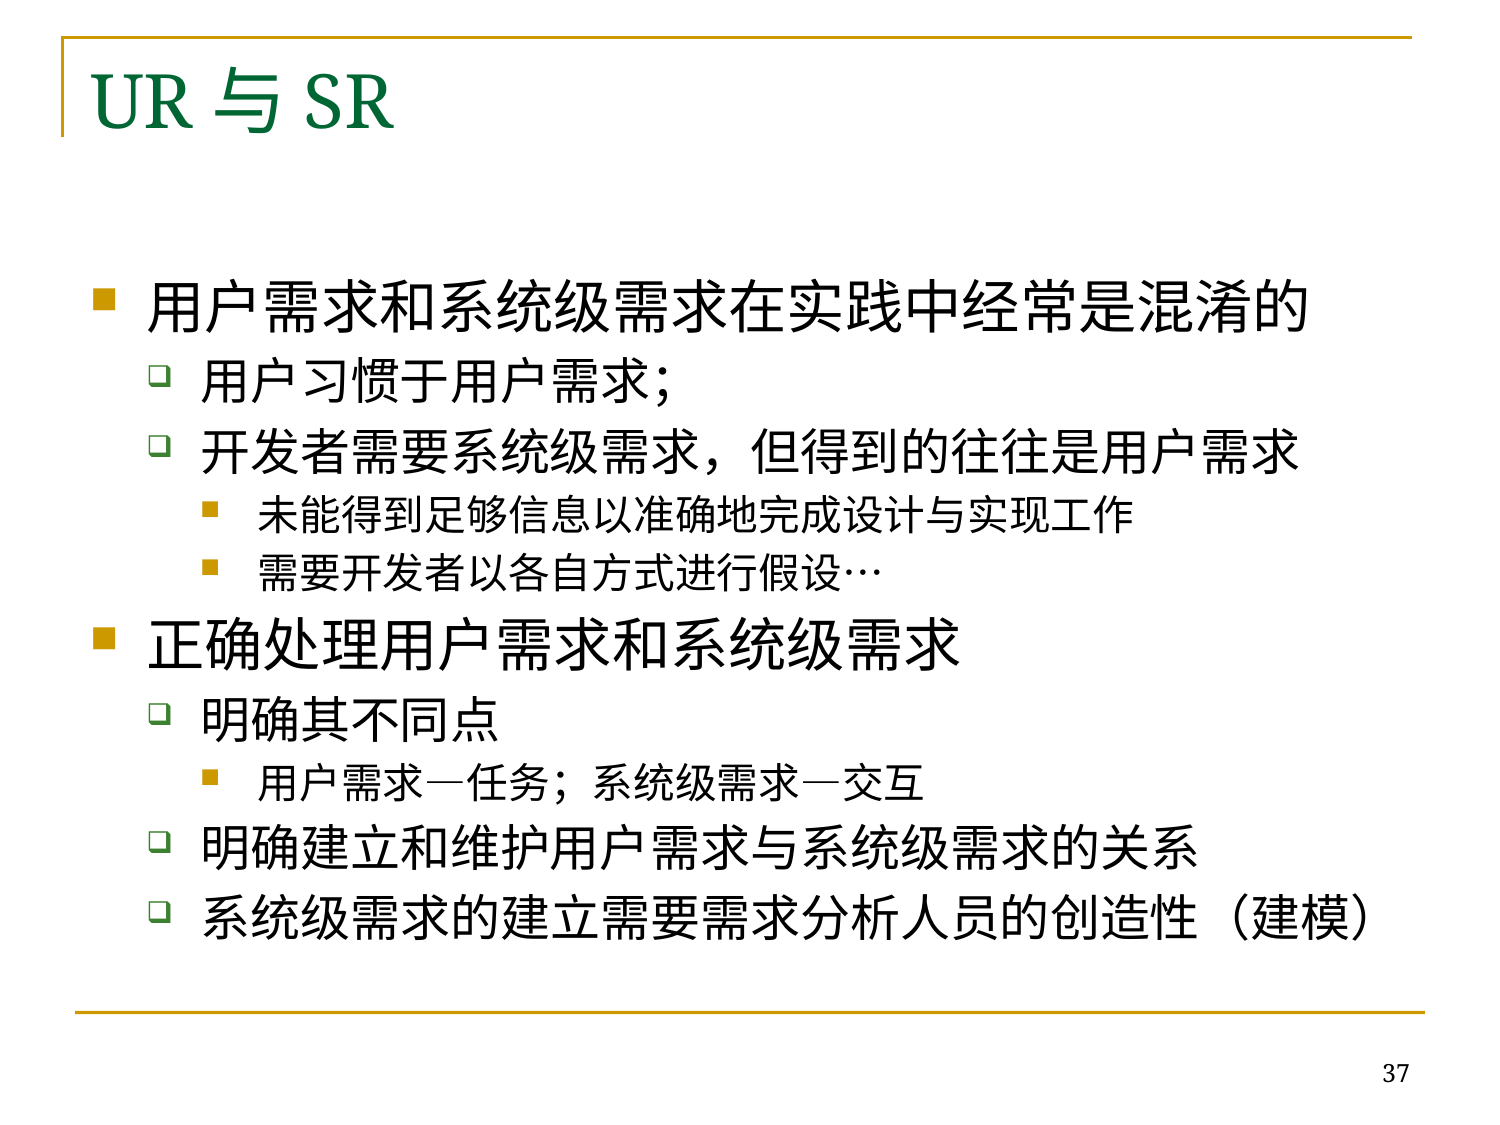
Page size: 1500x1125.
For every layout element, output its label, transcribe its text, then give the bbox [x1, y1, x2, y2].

list 用户需求和系统级需求在实践中经常是混淆的 用户习惯于用户需求； 开发者需要系统级需求，但得到的往往是用户需求 未能得到足够信息以准确地完成设计与实现工作 需要开发者以各自方式进行假设… 正确处理用户需求和系统级需求 明确其不同点 用户需求—任务；系统级需求—交互 明确建立和维护用户需求与系统级需求的关系 系统级需求的建立需要需求分析人员的创造性（建模） [75, 262, 1425, 1006]
slide_number 37 [1074, 1023, 1426, 1100]
title UR与SR [75, 45, 1425, 233]
